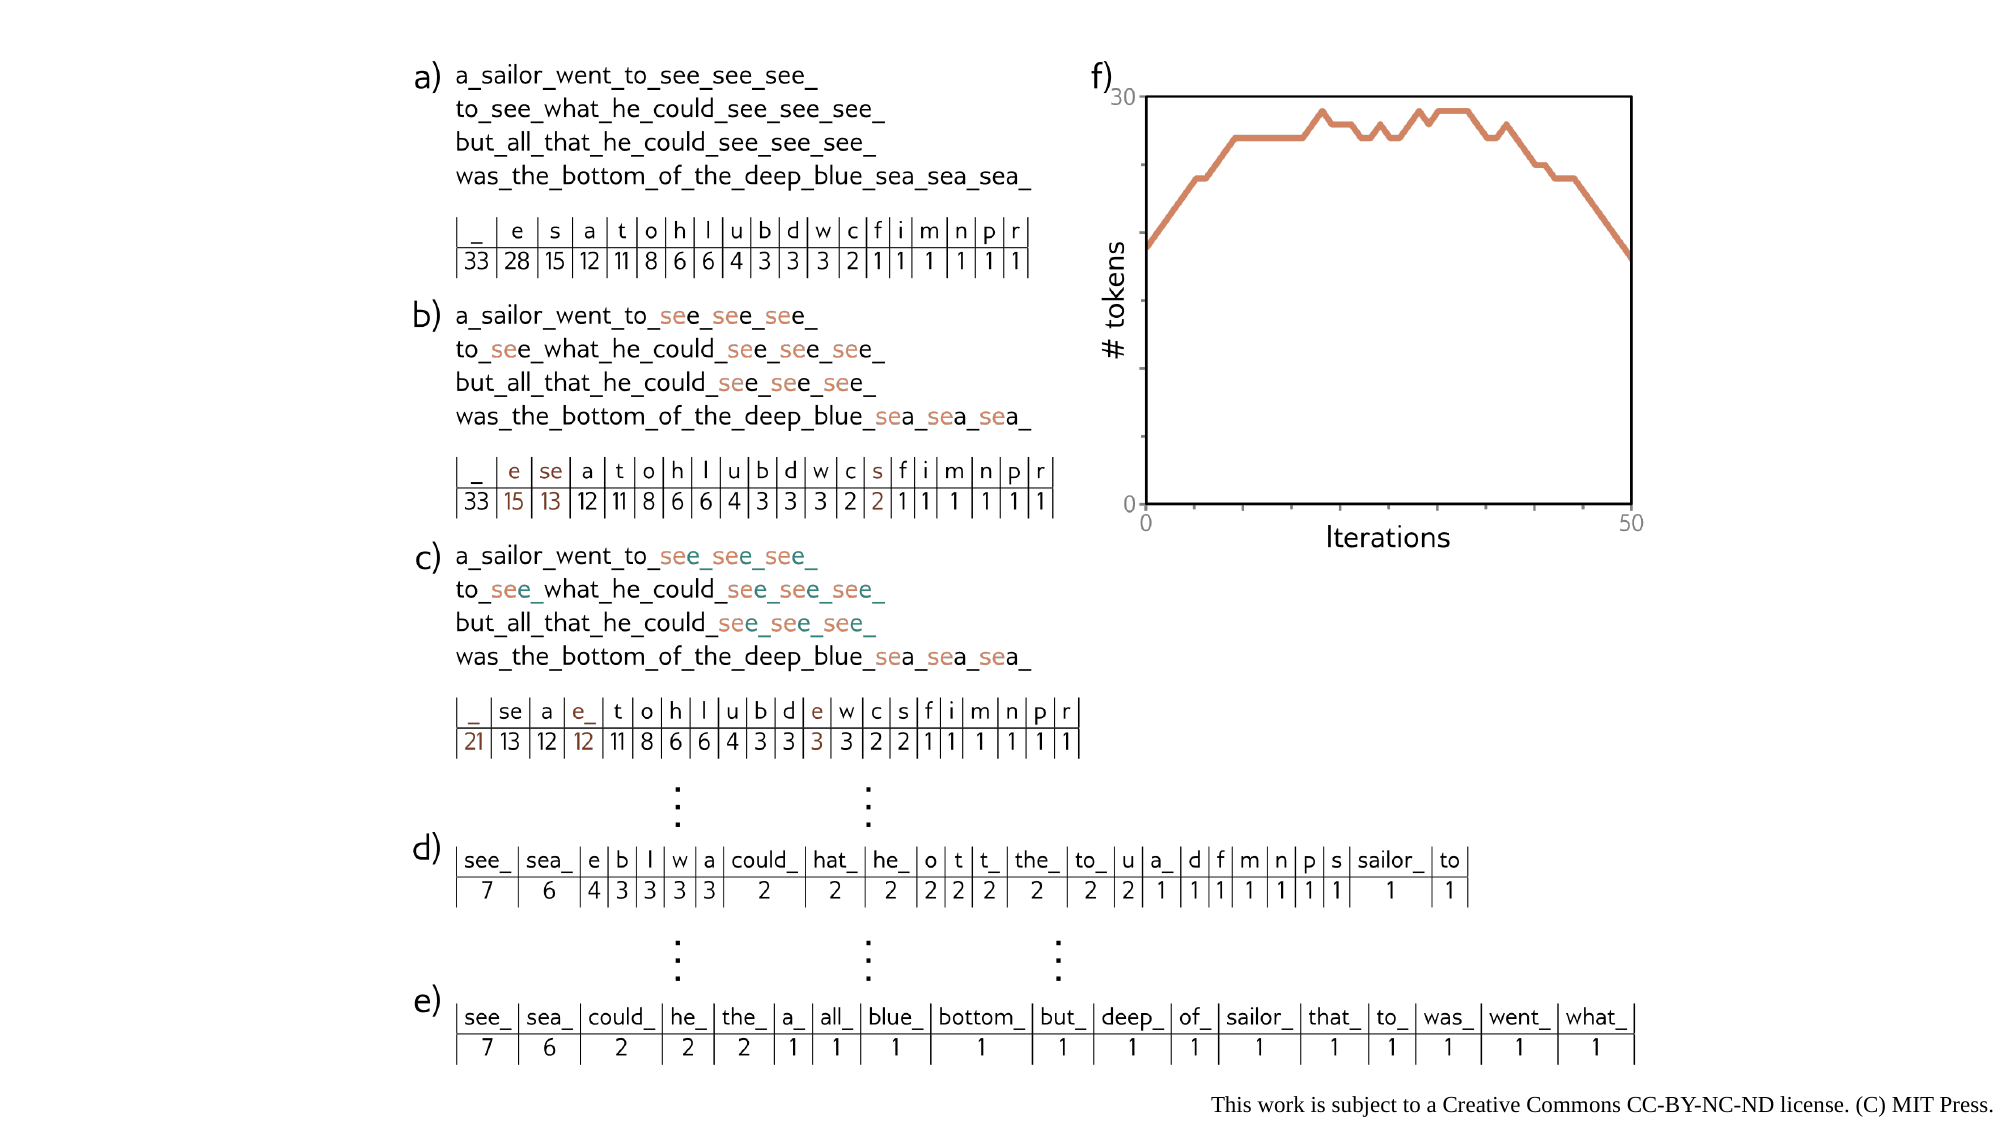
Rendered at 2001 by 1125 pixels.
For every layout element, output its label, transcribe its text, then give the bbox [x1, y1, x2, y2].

picture [409, 52, 1647, 1073]
text_box This work is subject to a Creative Commons CC-BY-NC-ND license. (C) MIT Press. [1196, 1082, 2000, 1125]
